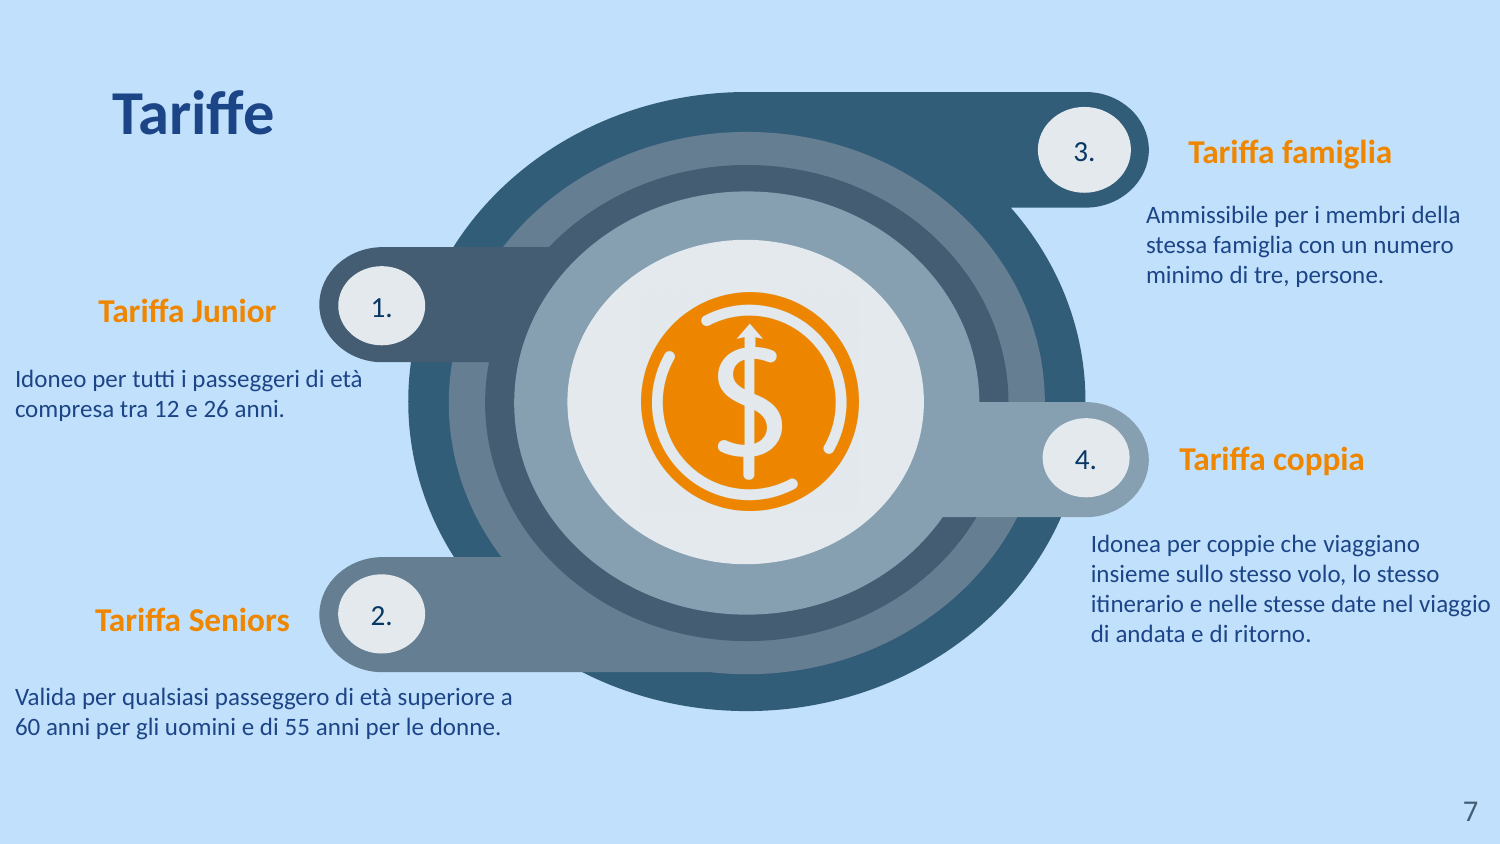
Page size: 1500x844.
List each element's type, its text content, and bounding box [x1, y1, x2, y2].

text_box Tariffa Seniors [79, 590, 313, 641]
text_box Tariffa famiglia [1173, 122, 1421, 173]
text_box Tariffa coppia [1164, 430, 1395, 481]
slide_number ‹#› [1403, 779, 1494, 844]
text_box Valida per qualsiasi passeggero di età superiore a 60 anni per gli uomini e di 55 anni per le donne. [0, 672, 539, 830]
text_box Tariffe [97, 67, 473, 163]
text_box Tariffa Junior [83, 281, 302, 333]
text_box Idoneo per tutti i passeggeri di età compresa tra 12 e 26 anni. [0, 354, 313, 441]
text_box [319, 91, 1150, 712]
picture [640, 292, 860, 511]
text_box Idonea per coppie che viaggiano insieme sullo stesso volo, lo stesso itinerario e nelle stesse date nel viaggio di andata e di ritorno. [1154, 520, 1500, 671]
text_box Ammissibile per i membri della stessa famiglia con un numero minimo di tre, persone. [1154, 190, 1500, 308]
